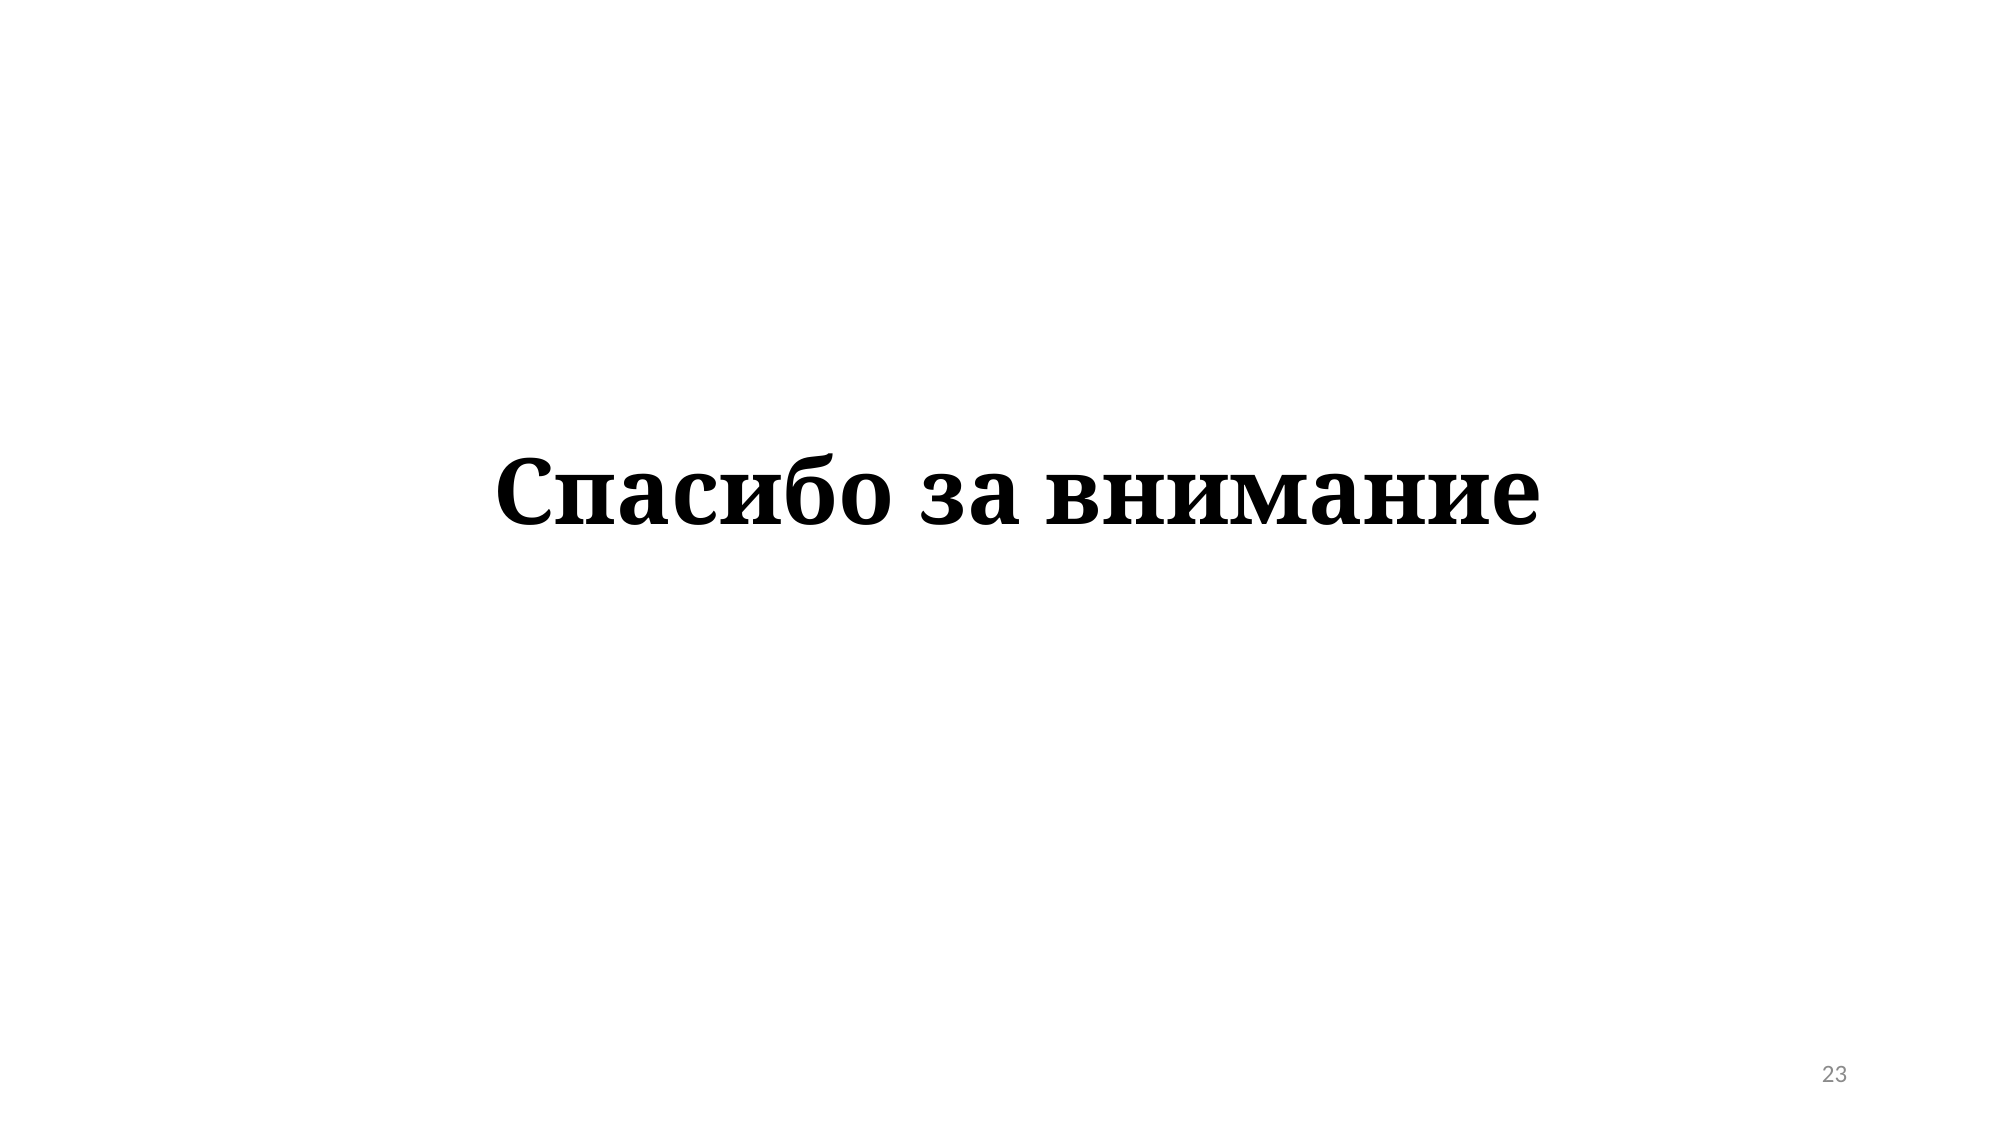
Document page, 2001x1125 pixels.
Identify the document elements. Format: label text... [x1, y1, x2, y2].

slide_number 23 [1412, 1042, 1863, 1103]
text_box Спасибо за внимание [478, 425, 1560, 550]
